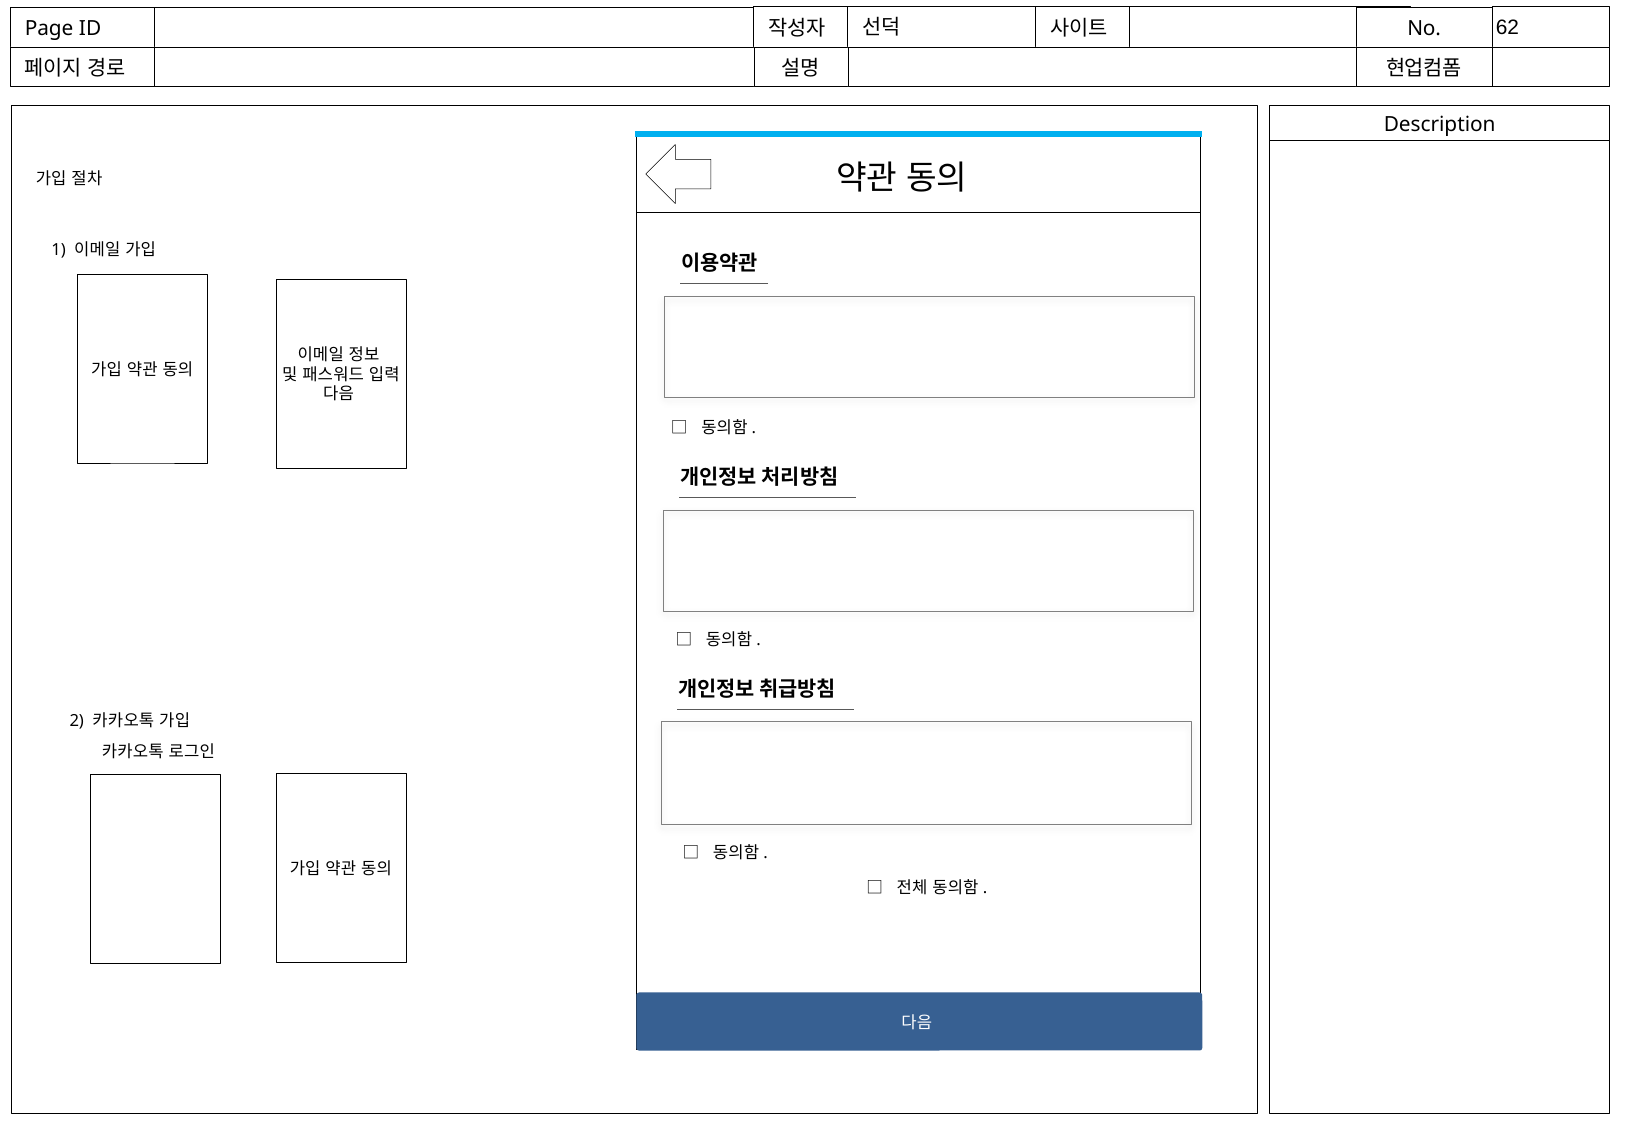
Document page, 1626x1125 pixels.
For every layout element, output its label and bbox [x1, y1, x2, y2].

text_box [36, 231, 177, 267]
text_box [634, 130, 1205, 1053]
text_box [274, 771, 408, 964]
text_box [274, 277, 408, 470]
text_box [54, 702, 235, 768]
text_box [88, 772, 222, 965]
text_box [21, 160, 376, 196]
text_box [75, 272, 209, 465]
